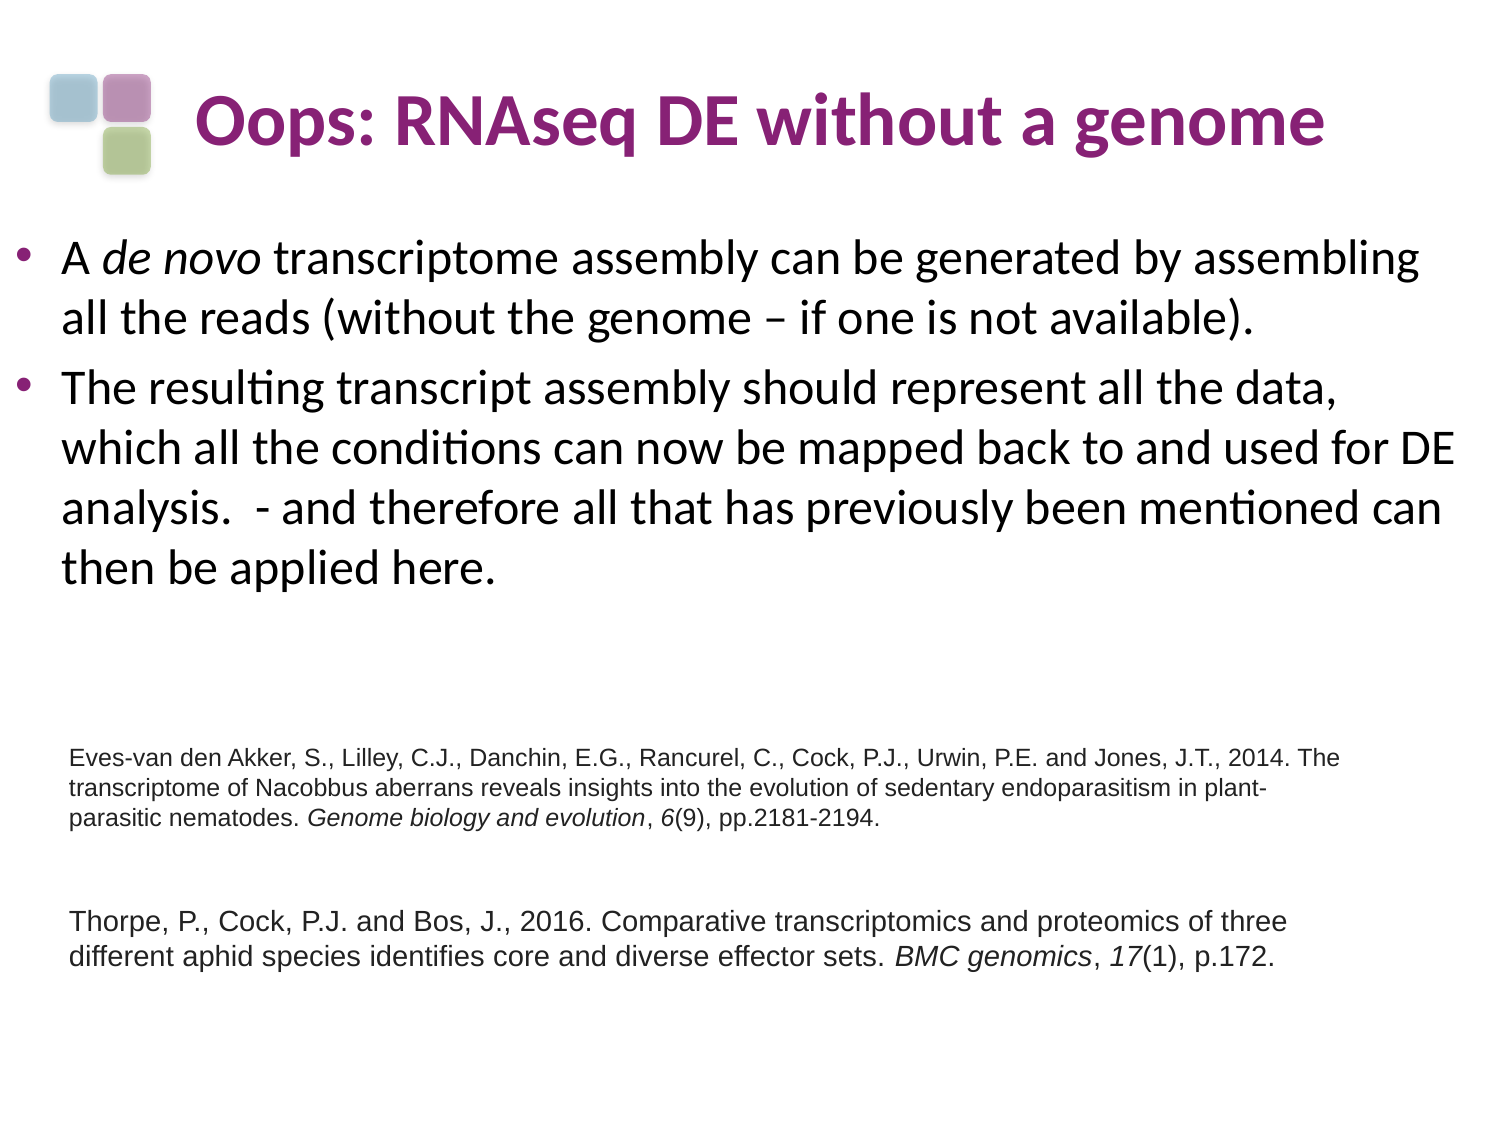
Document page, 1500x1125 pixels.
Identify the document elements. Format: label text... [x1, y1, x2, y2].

text_box A de novo transcriptome assembly can be generated by assembling all the reads (without the genome – if one is not available). The resulting transcript assembly should represent all the data, which all the conditions can now be mapped back to and used for DE analysis. - and therefore all that has previously been mentioned can then be applied here. [0, 217, 1484, 873]
text_box Eves-van den Akker, S., Lilley, C.J., Danchin, E.G., Rancurel, C., Cock, P.J., Urwin, P.E. and Jones, J.T., 2014. The transcriptome of Nacobbus aberrans reveals insights into the evolution of sedentary endoparasitism in plant-parasitic nematodes. Genome biology and evolution, 6(9), pp.2181-2194. [54, 734, 1359, 839]
text_box Thorpe, P., Cock, P.J. and Bos, J., 2016. Comparative transcriptomics and proteomics of three different aphid species identifies core and diverse effector sets. BMC genomics, 17(1), p.172. [54, 894, 1406, 980]
title Oops: RNAseq DE without a genome [180, 63, 1484, 170]
